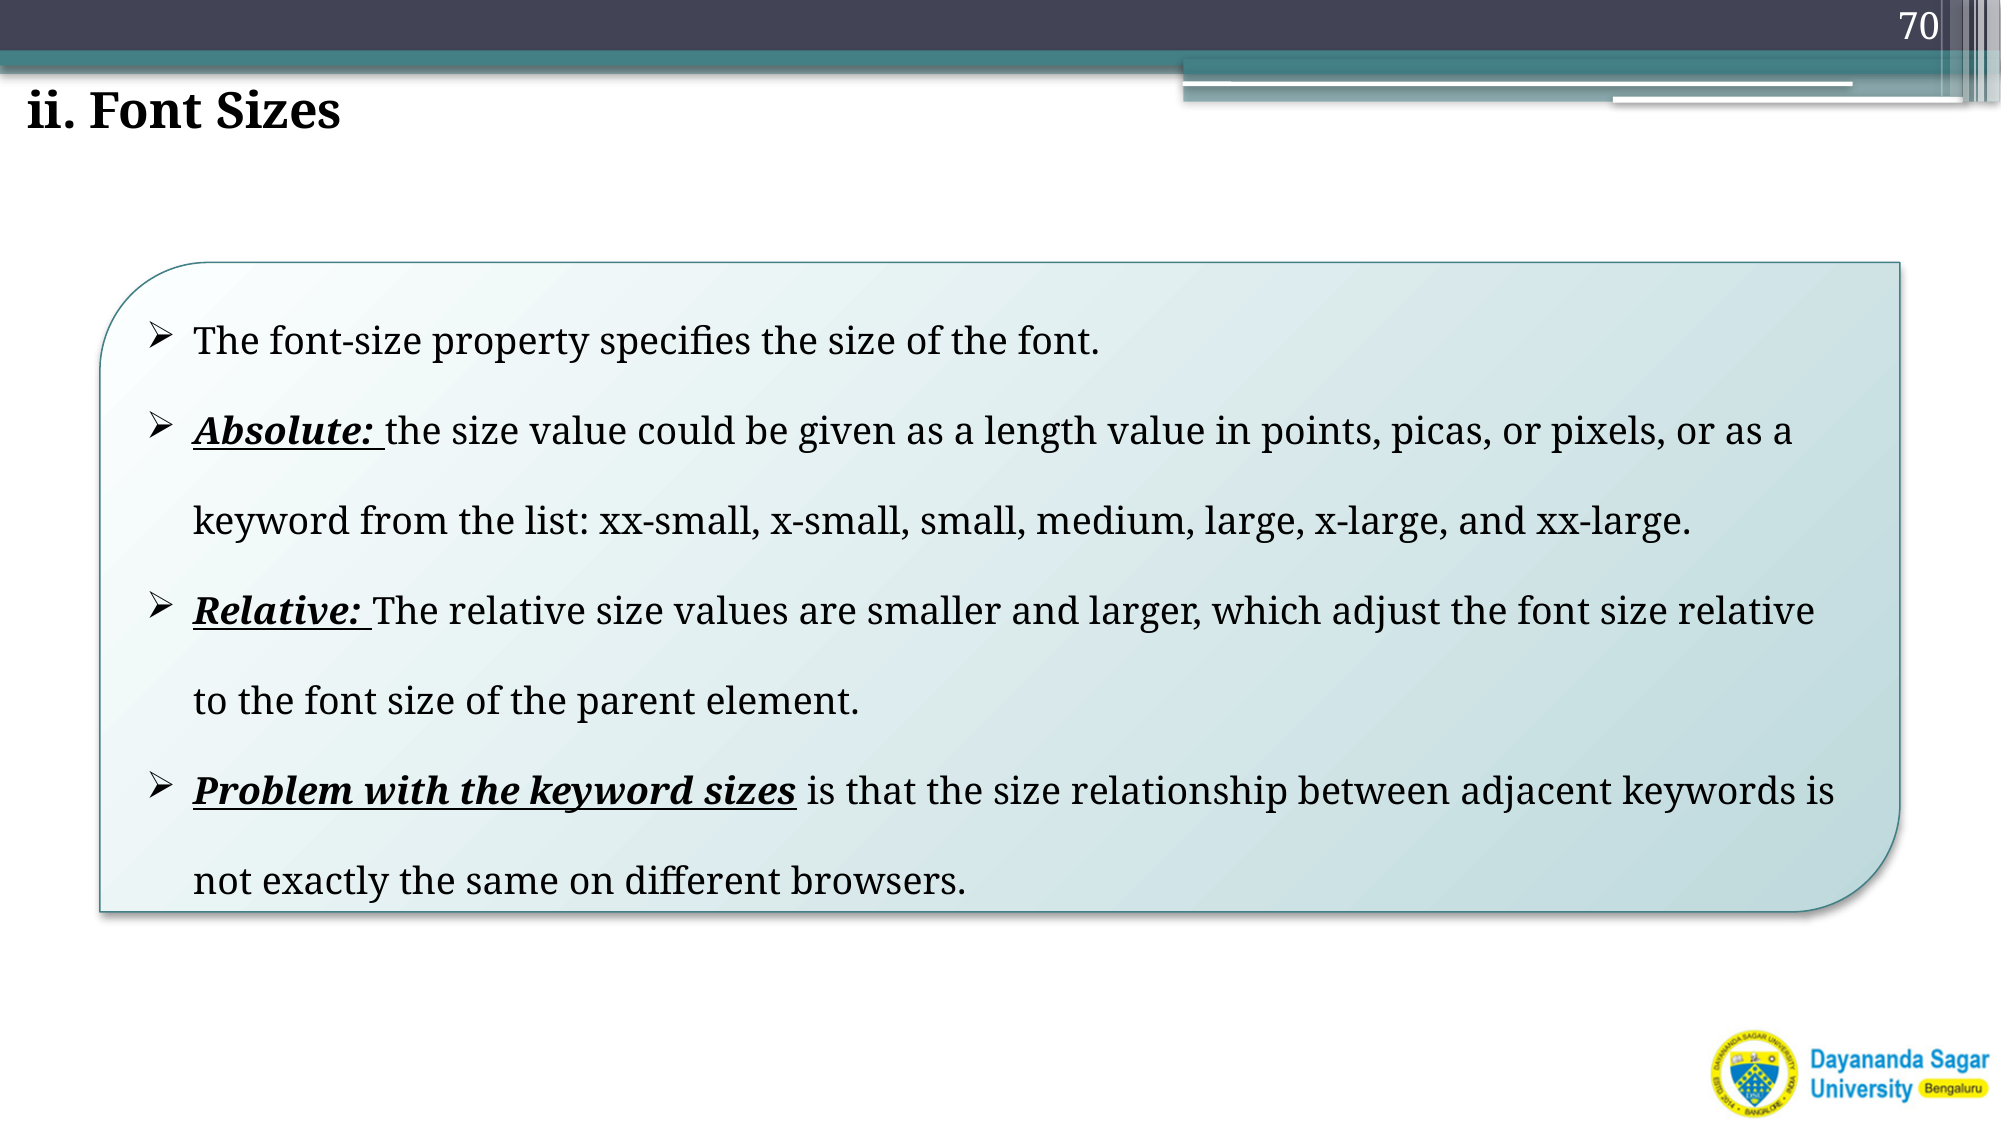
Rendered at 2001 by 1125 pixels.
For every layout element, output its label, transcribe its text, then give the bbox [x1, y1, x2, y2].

slide_number 70 [1788, 0, 1955, 61]
text_box The font-size property specifies the size of the font. Absolute: the size value could be given as a length value in points, picas, or pixels, or as a keyword from the list: xx-small, x-small, small, medium, large, x-large, and xx-large. Relative: The relative size values are smaller and larger, which adjust the font size relative to the font size of the parent element. Problem with the keyword sizes is that the size relationship between adjacent keywords is not exactly the same on different browsers. [99, 261, 1901, 913]
picture [1707, 1021, 1996, 1125]
text_box ii. Font Sizes [12, 70, 1150, 146]
